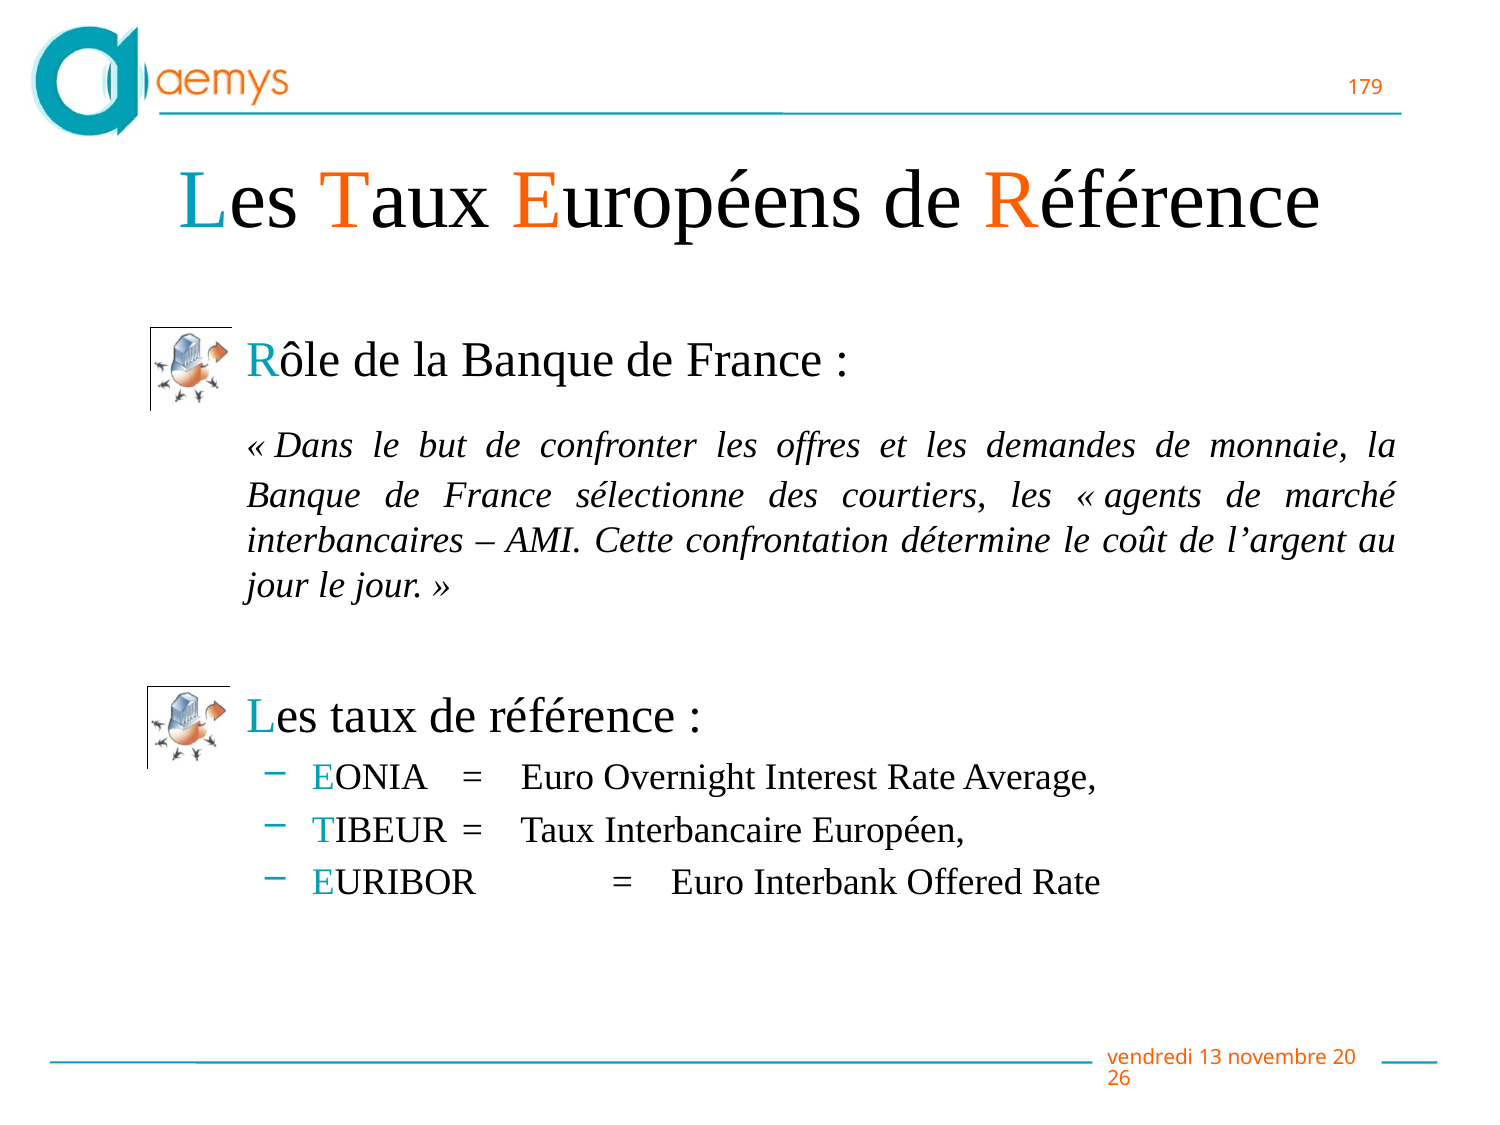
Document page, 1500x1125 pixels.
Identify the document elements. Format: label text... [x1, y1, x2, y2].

picture [147, 685, 231, 769]
picture [149, 327, 233, 411]
list Rôle de la Banque de France : « Dans le but de confronter les offres et les demandes de monnaie, la Banque de France sélectionne des courtiers, les « agents de marché interbancaires – AMI. Cette confrontation détermine le coût de l’argent au jour le jour. » Les taux de référence : EONIA = Euro Overnight Interest Rate Average, TIBEUR = Taux Interbancaire Européen, EURIBOR = Euro Interbank Offered Rate [174, 310, 1413, 938]
title Les Taux Européens de Référence [112, 99, 1388, 288]
picture [29, 24, 290, 138]
